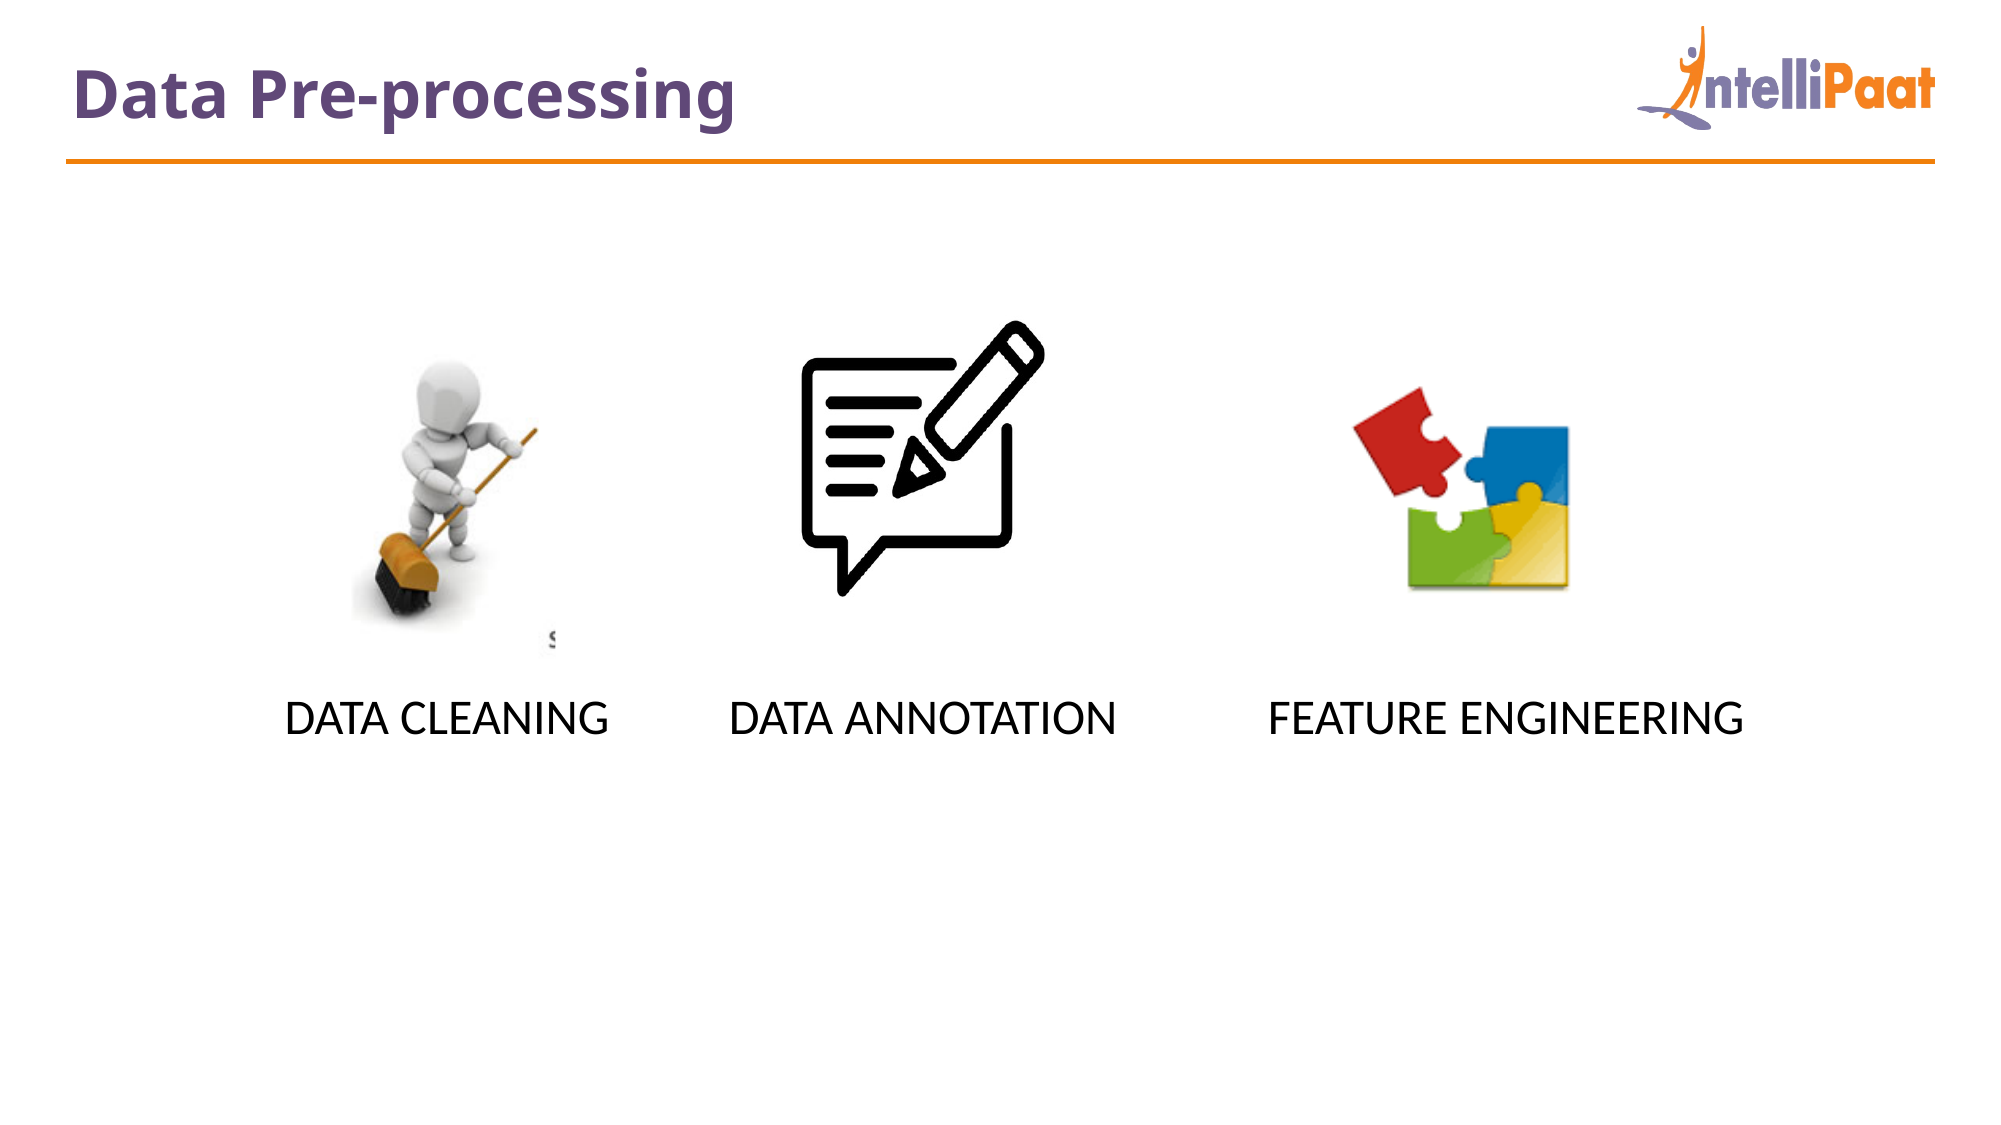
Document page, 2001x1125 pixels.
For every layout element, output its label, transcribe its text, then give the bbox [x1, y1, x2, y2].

picture [766, 302, 1080, 615]
text_box Data Pre-processing [71, 33, 1156, 160]
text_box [687, 691, 1159, 810]
picture [1637, 26, 1935, 130]
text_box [211, 691, 683, 810]
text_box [1182, 691, 1830, 810]
picture [351, 336, 556, 664]
picture [1340, 379, 1595, 615]
